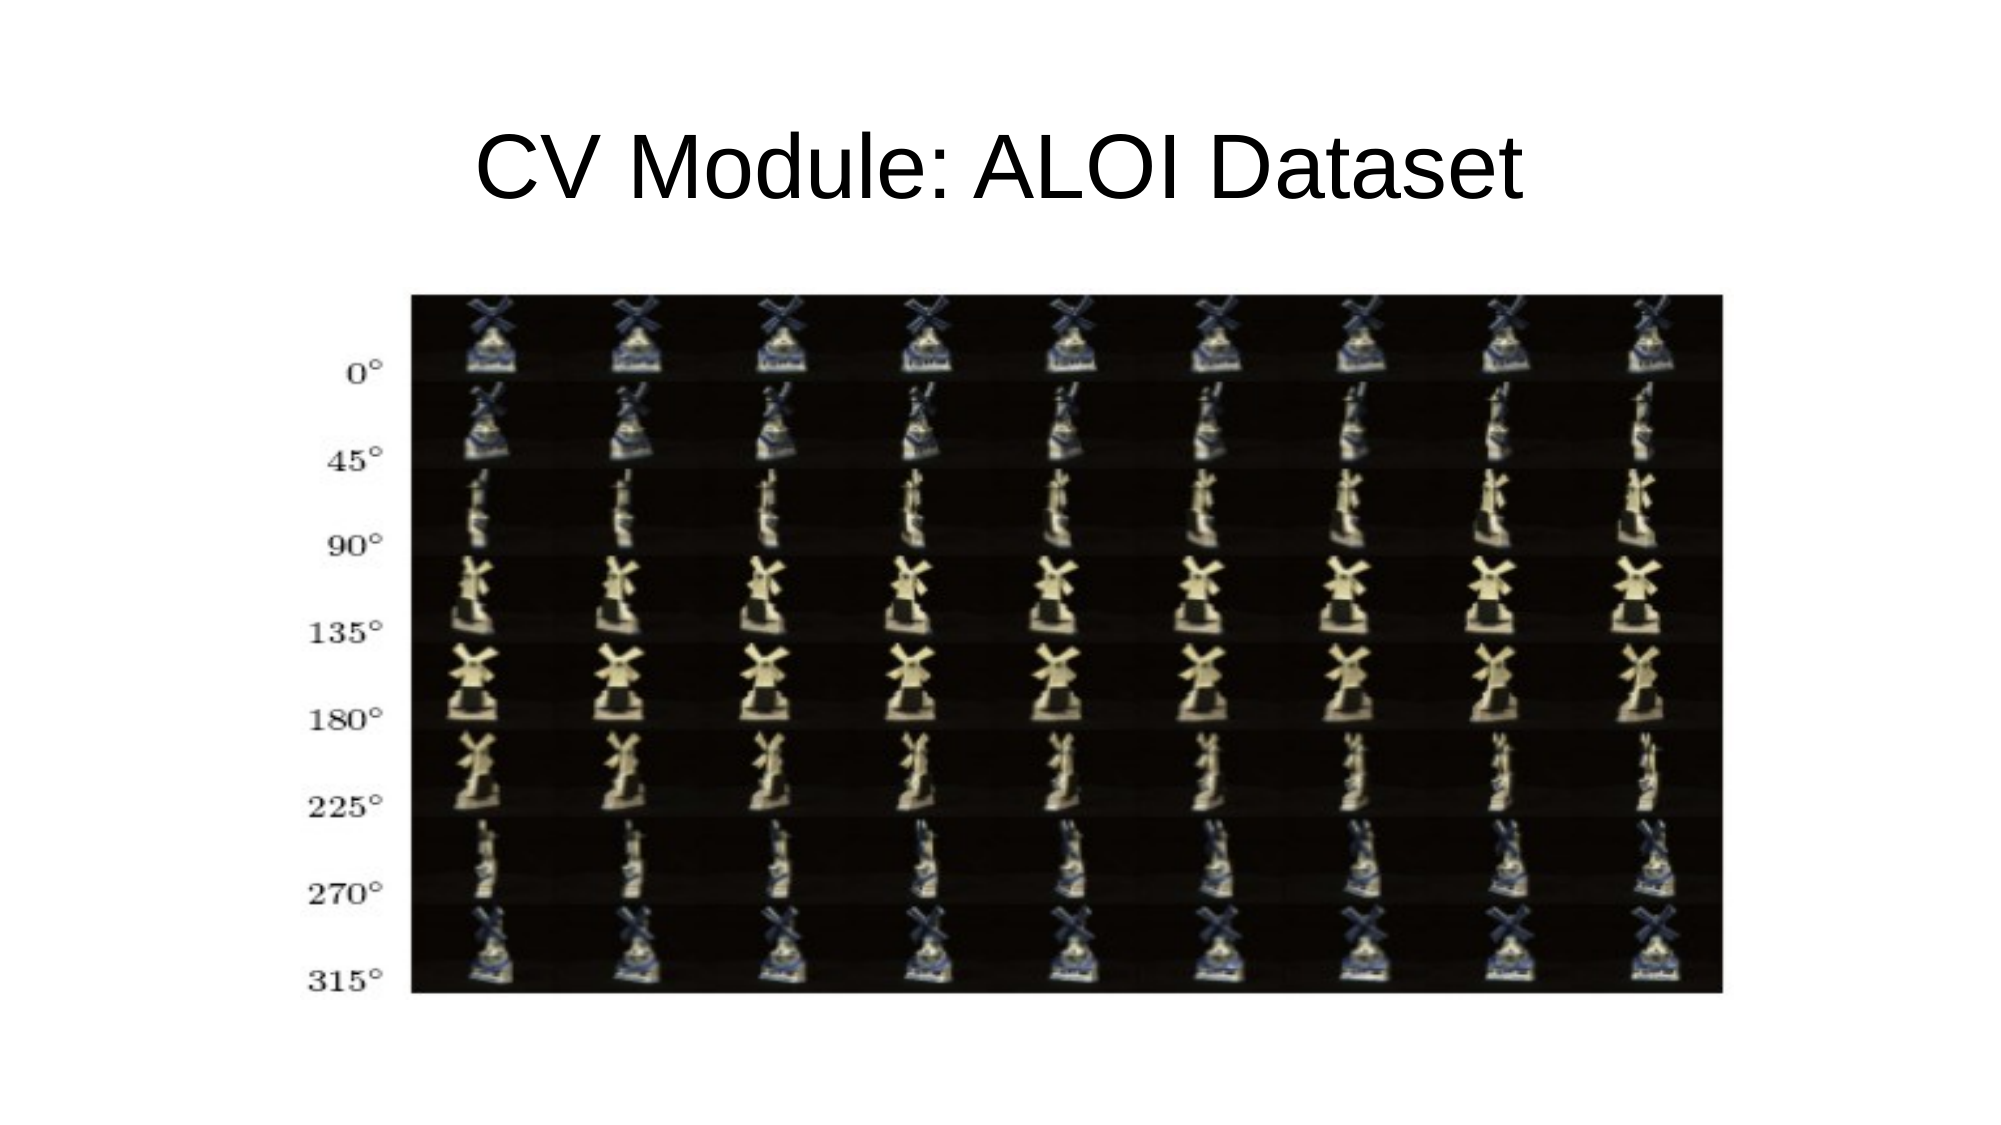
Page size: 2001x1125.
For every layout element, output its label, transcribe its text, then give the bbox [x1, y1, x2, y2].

title CV Module: ALOI Dataset [137, 59, 1863, 278]
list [299, 287, 1734, 1000]
